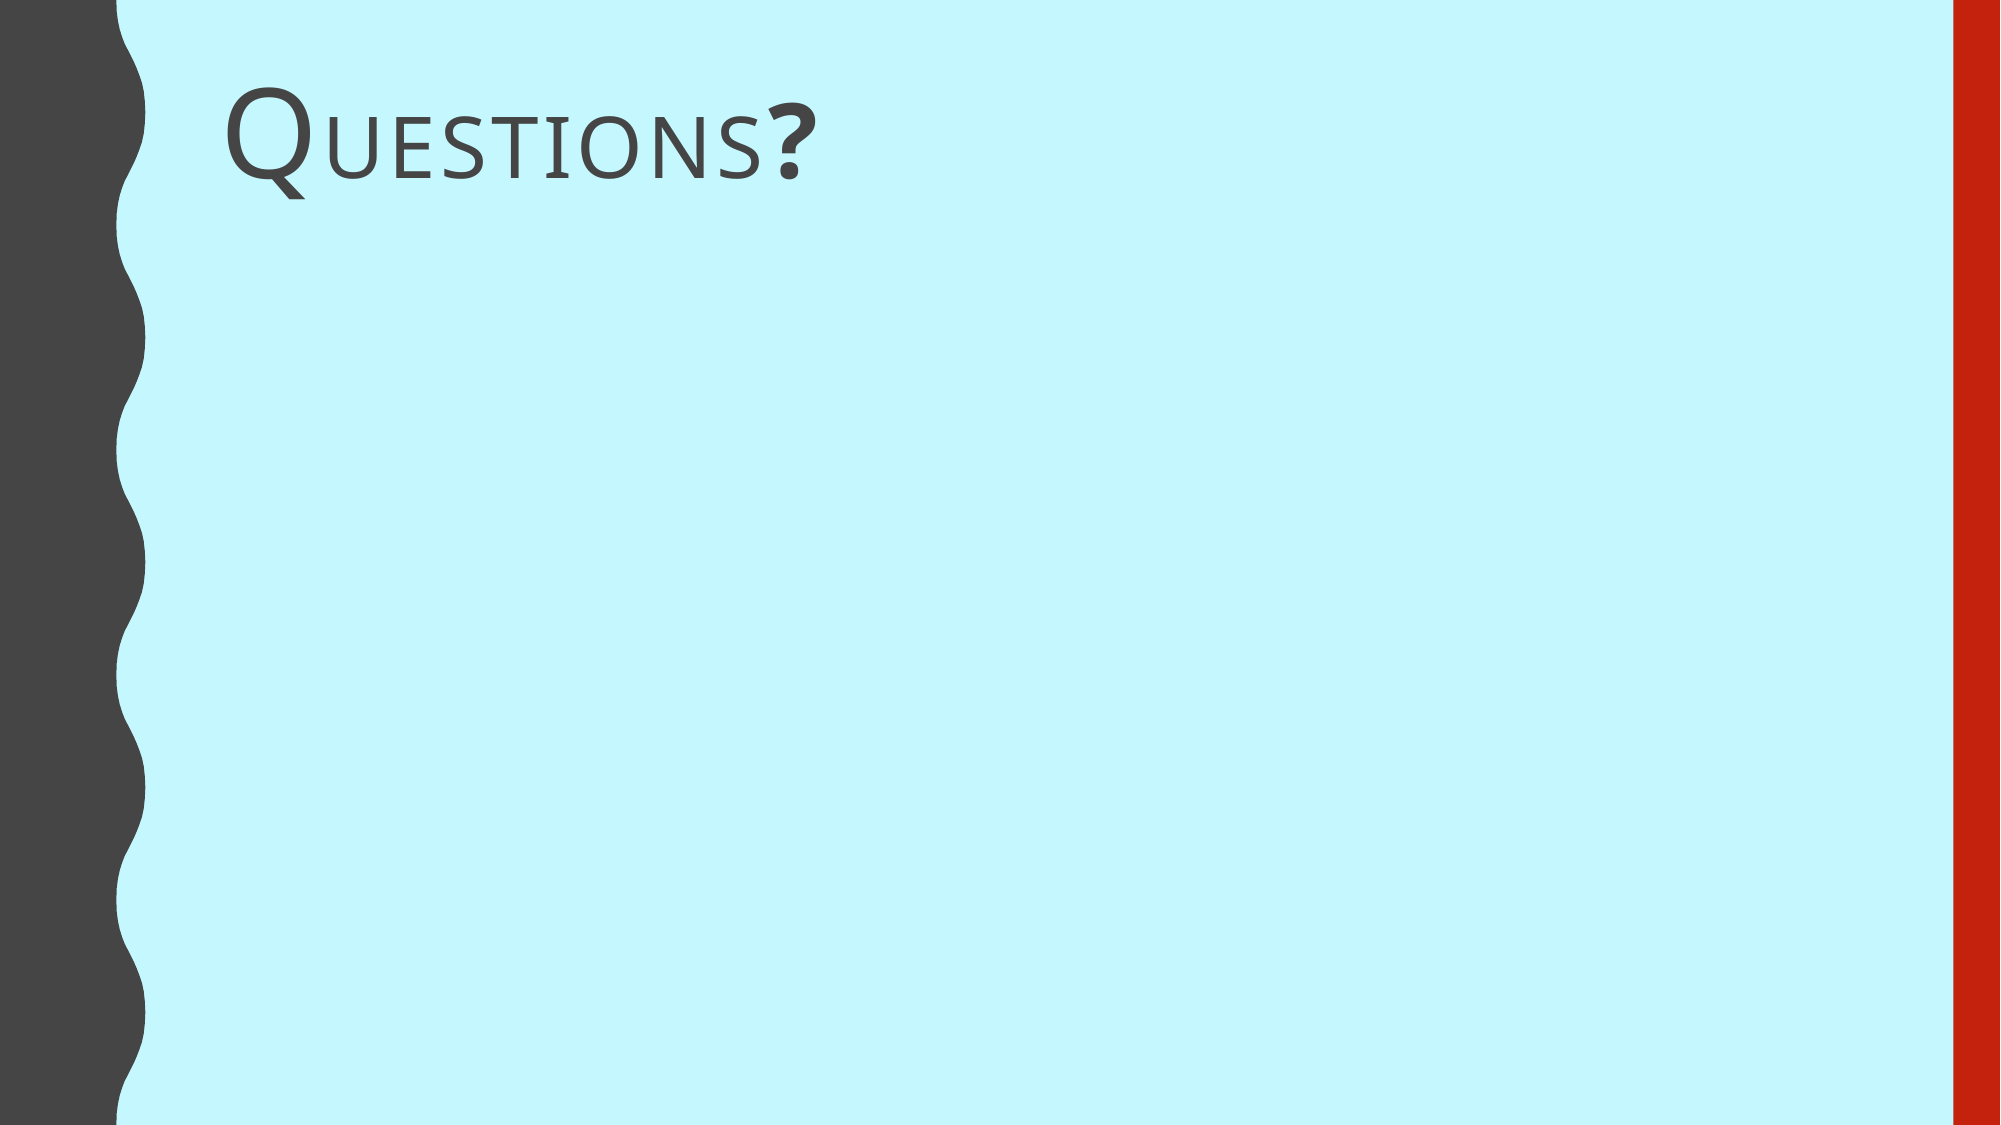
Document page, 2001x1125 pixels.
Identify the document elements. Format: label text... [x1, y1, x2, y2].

title QUESTIONS? [205, 62, 1875, 308]
